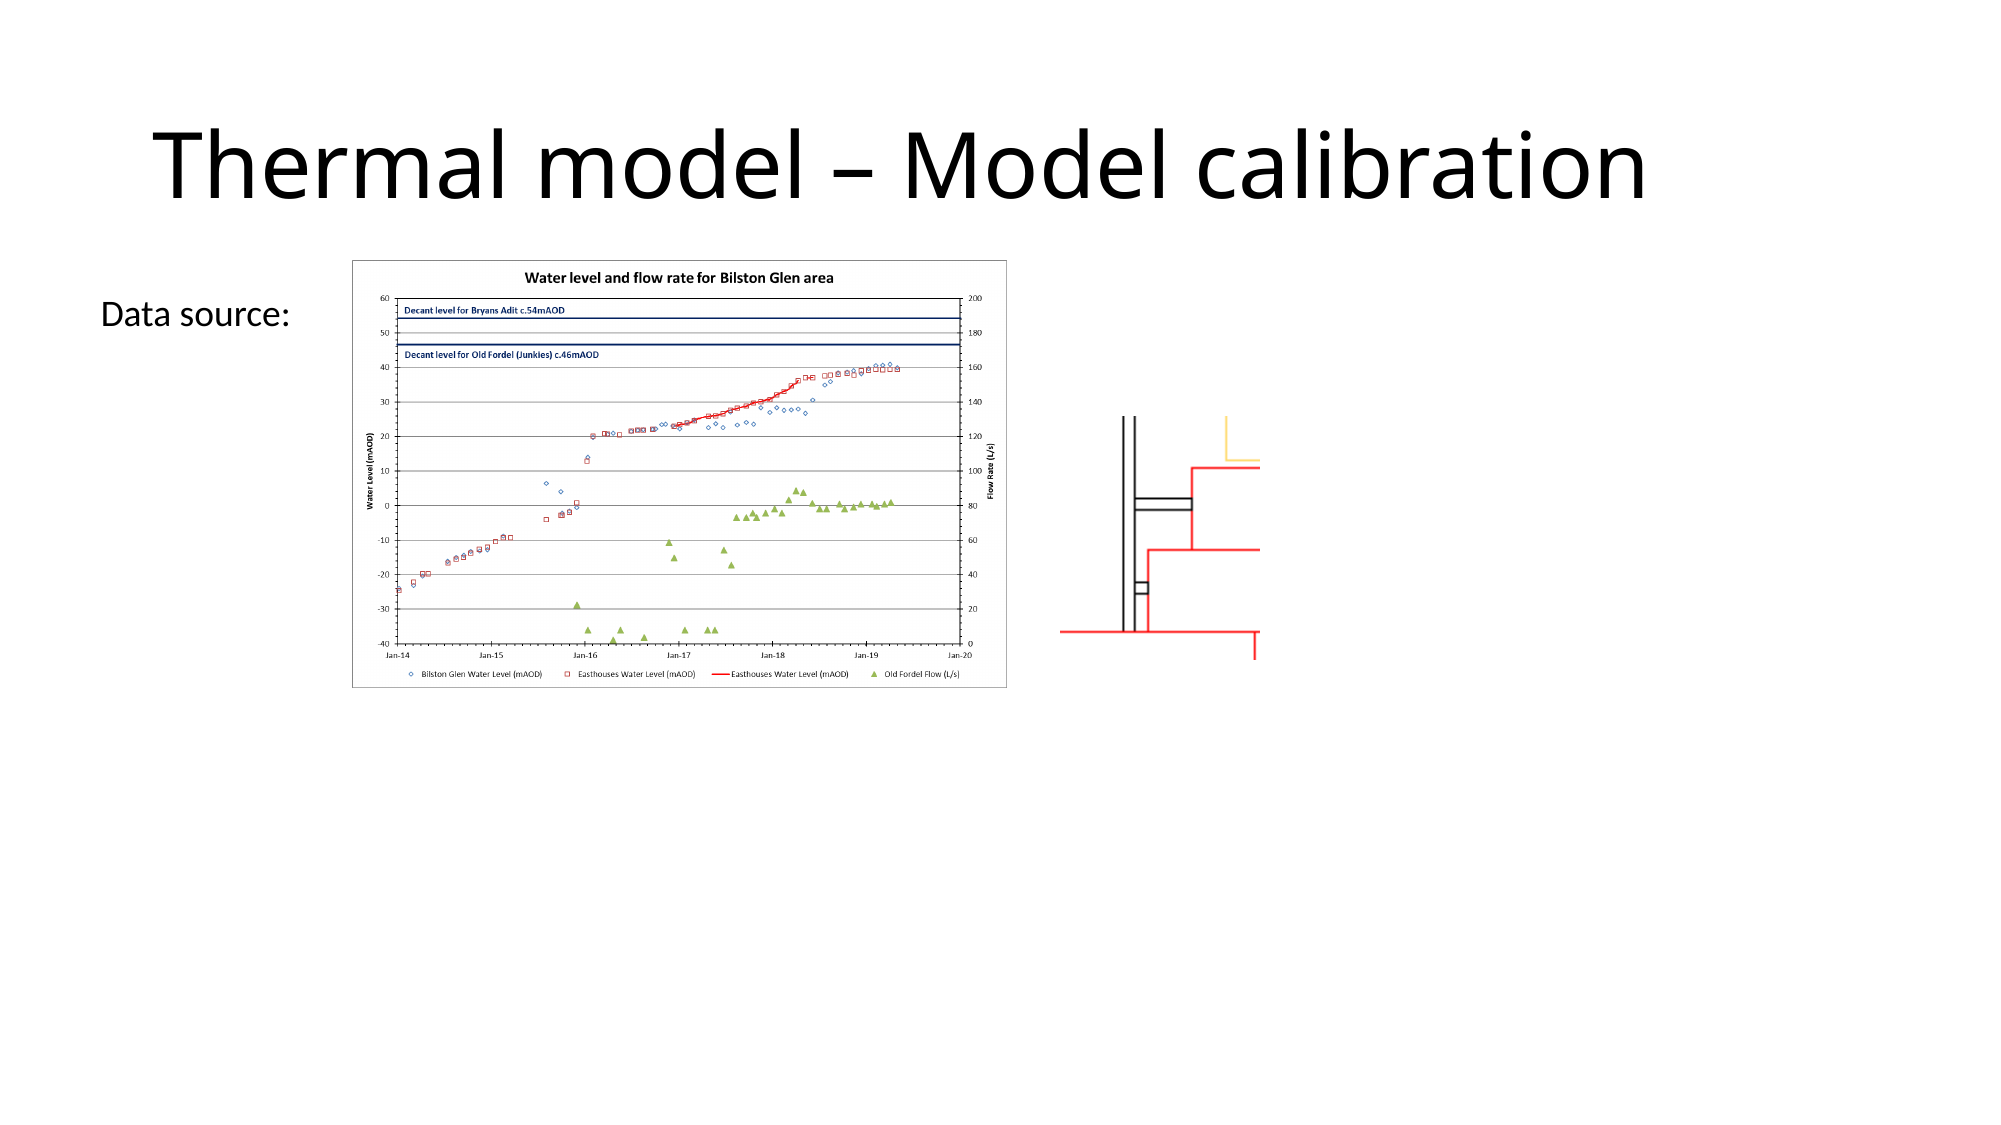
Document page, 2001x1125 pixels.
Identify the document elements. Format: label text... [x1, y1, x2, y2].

picture [1060, 416, 1260, 660]
title Thermal model – Model calibration [137, 59, 1863, 278]
picture [352, 260, 1007, 688]
text_box Data source: [86, 281, 307, 341]
